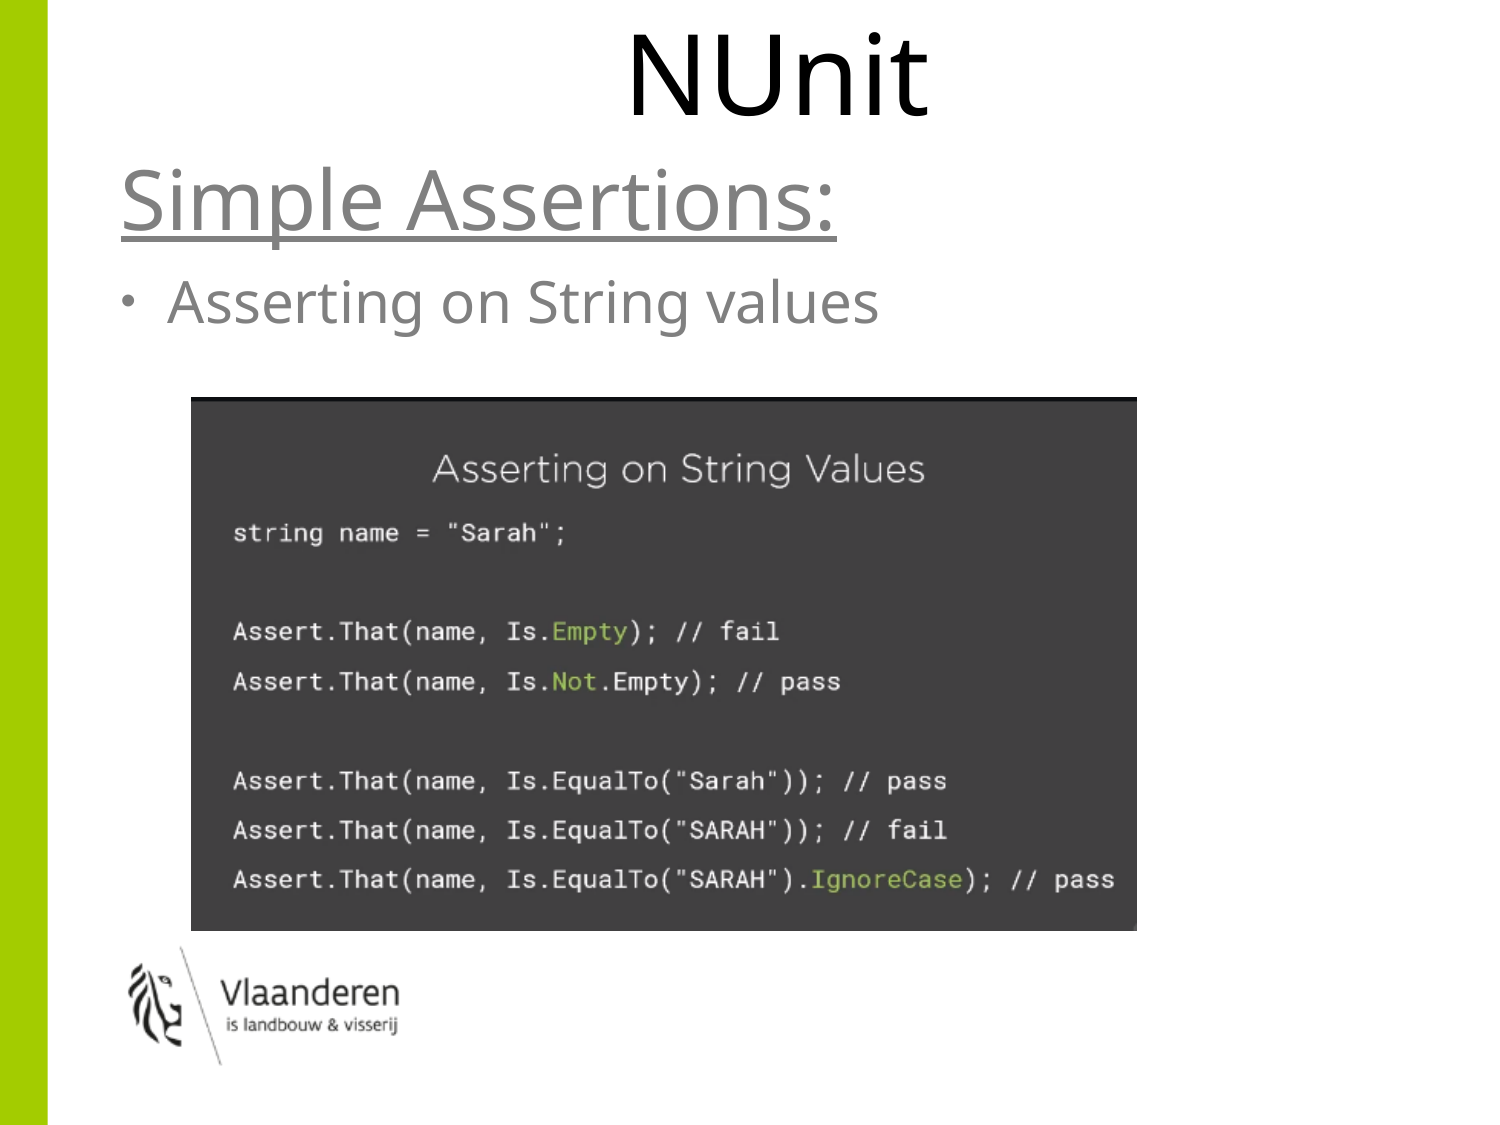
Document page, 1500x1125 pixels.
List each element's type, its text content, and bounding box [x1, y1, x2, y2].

list Asserting on String values [73, 272, 1416, 931]
picture [191, 397, 1137, 931]
list Simple Assertions: [73, 158, 1416, 256]
title NUnit [105, 58, 1448, 168]
picture [105, 940, 443, 1072]
